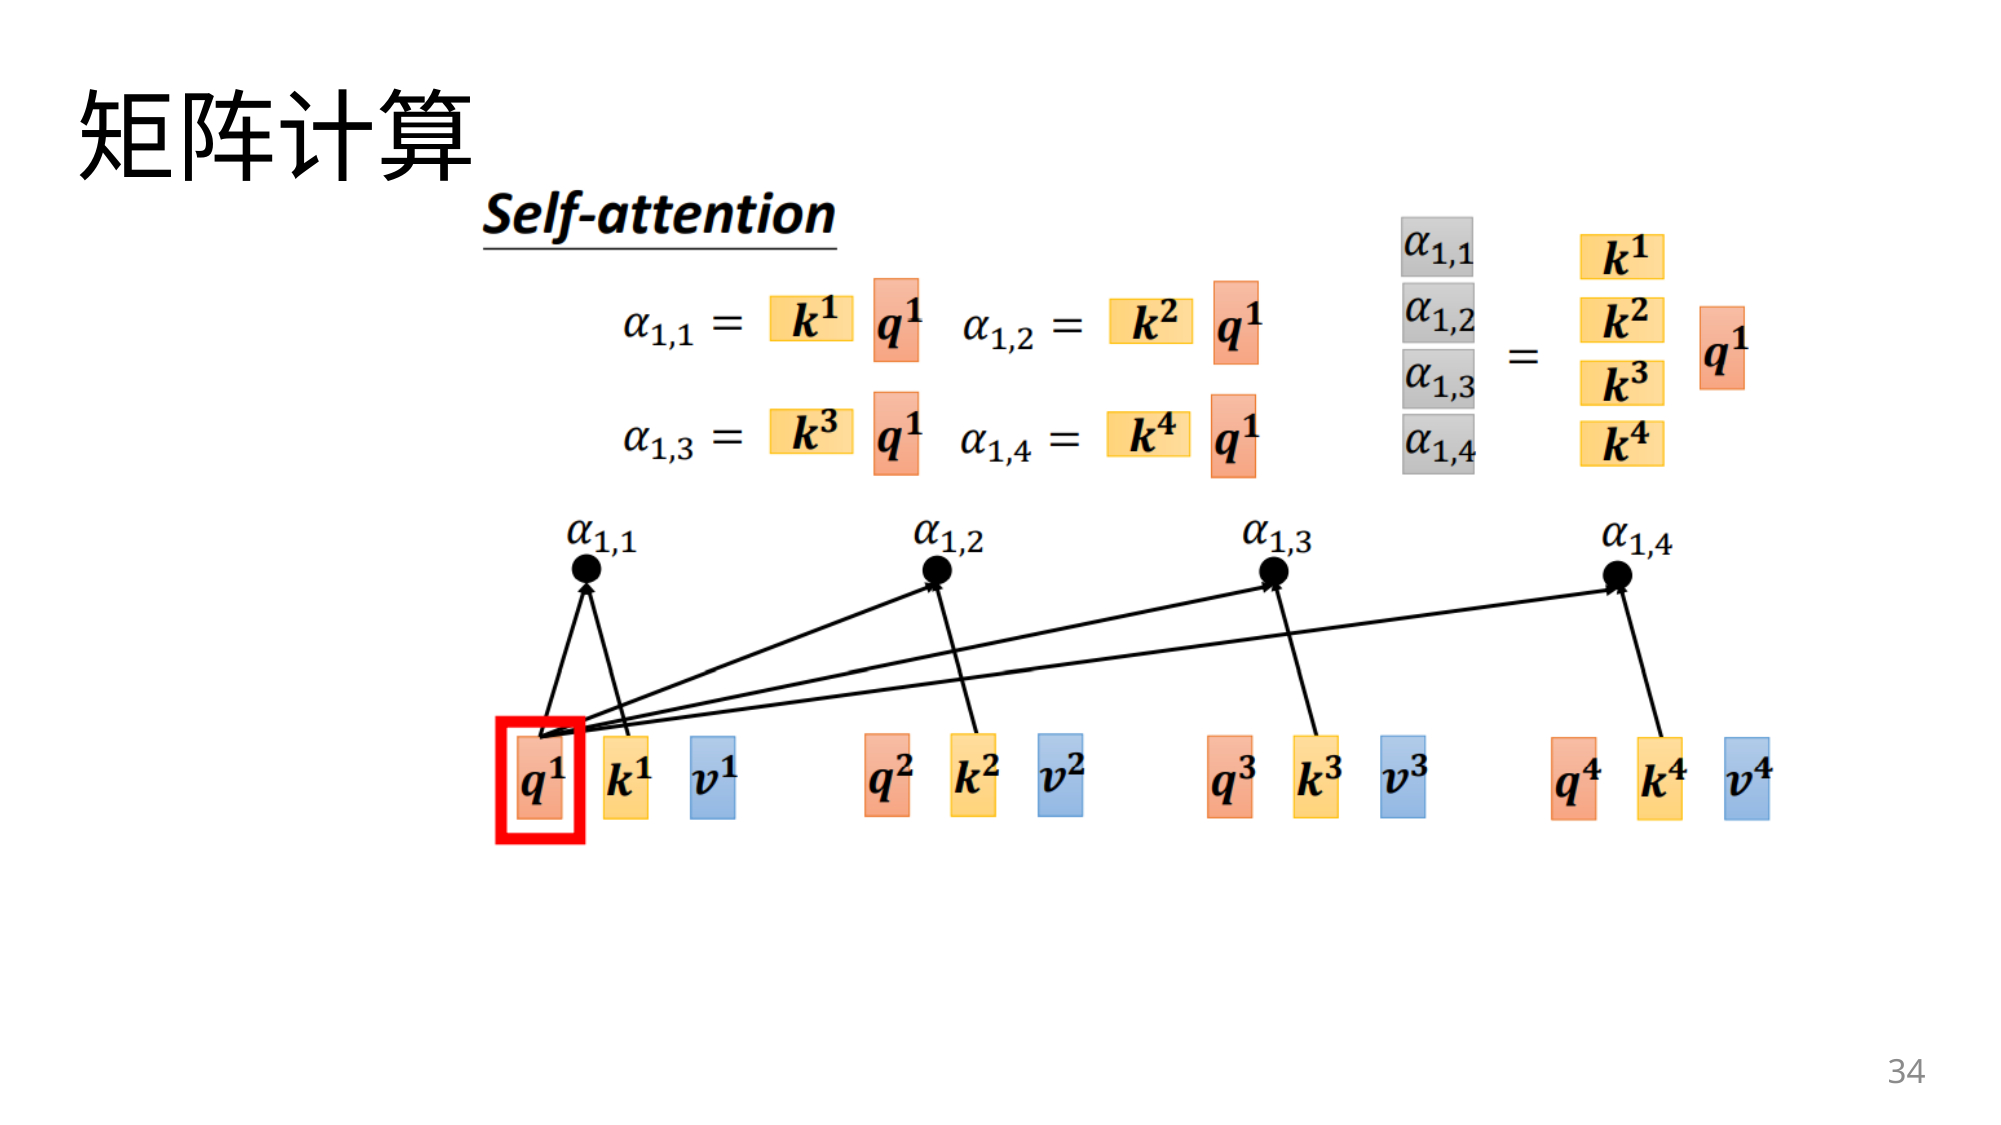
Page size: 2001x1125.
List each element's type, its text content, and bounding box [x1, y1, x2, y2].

slide_number 34 [1807, 1042, 1941, 1103]
picture [447, 176, 1807, 1125]
title 矩阵计算 [61, 60, 1939, 224]
